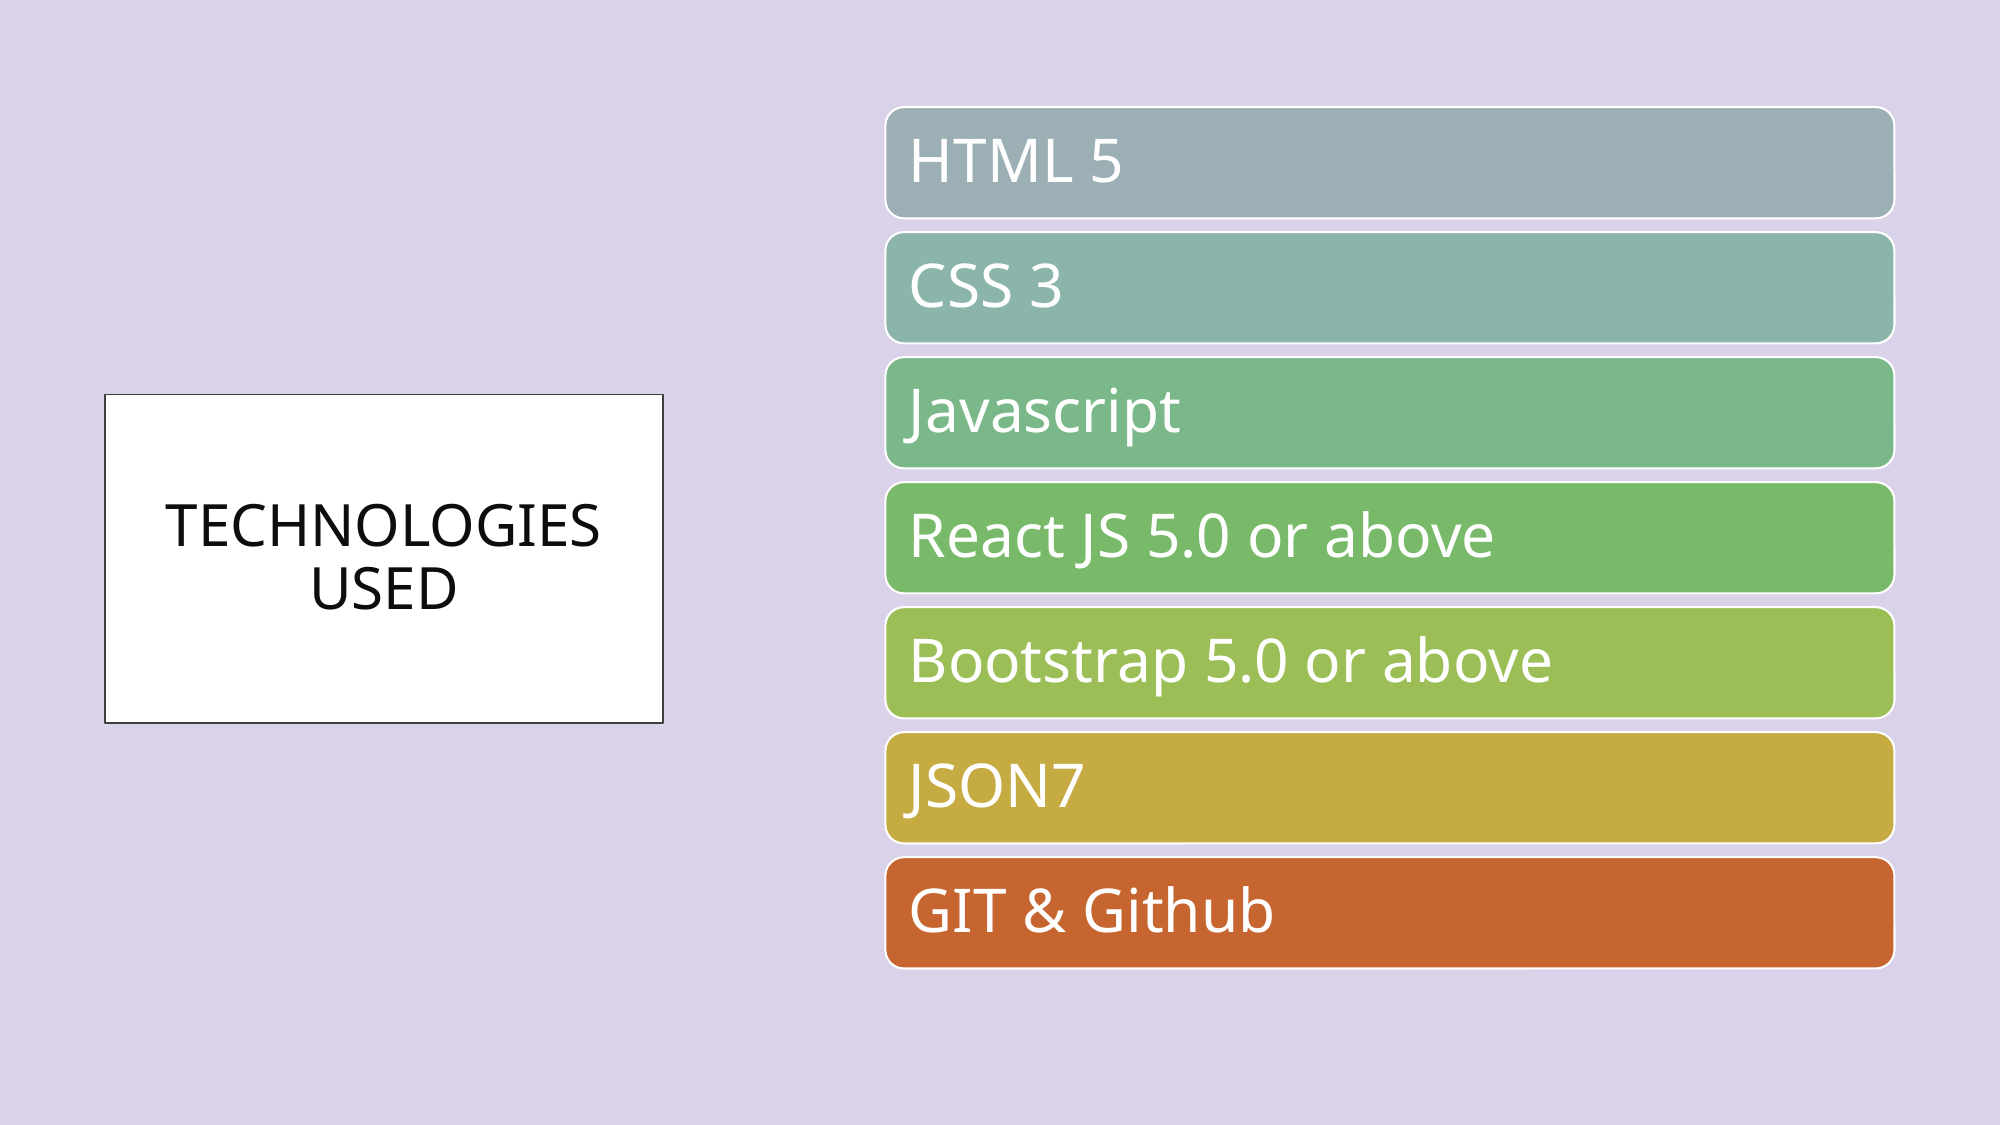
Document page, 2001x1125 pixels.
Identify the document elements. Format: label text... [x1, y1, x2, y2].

title TECHNOLOGIES USED [102, 392, 666, 726]
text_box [885, 106, 1895, 969]
